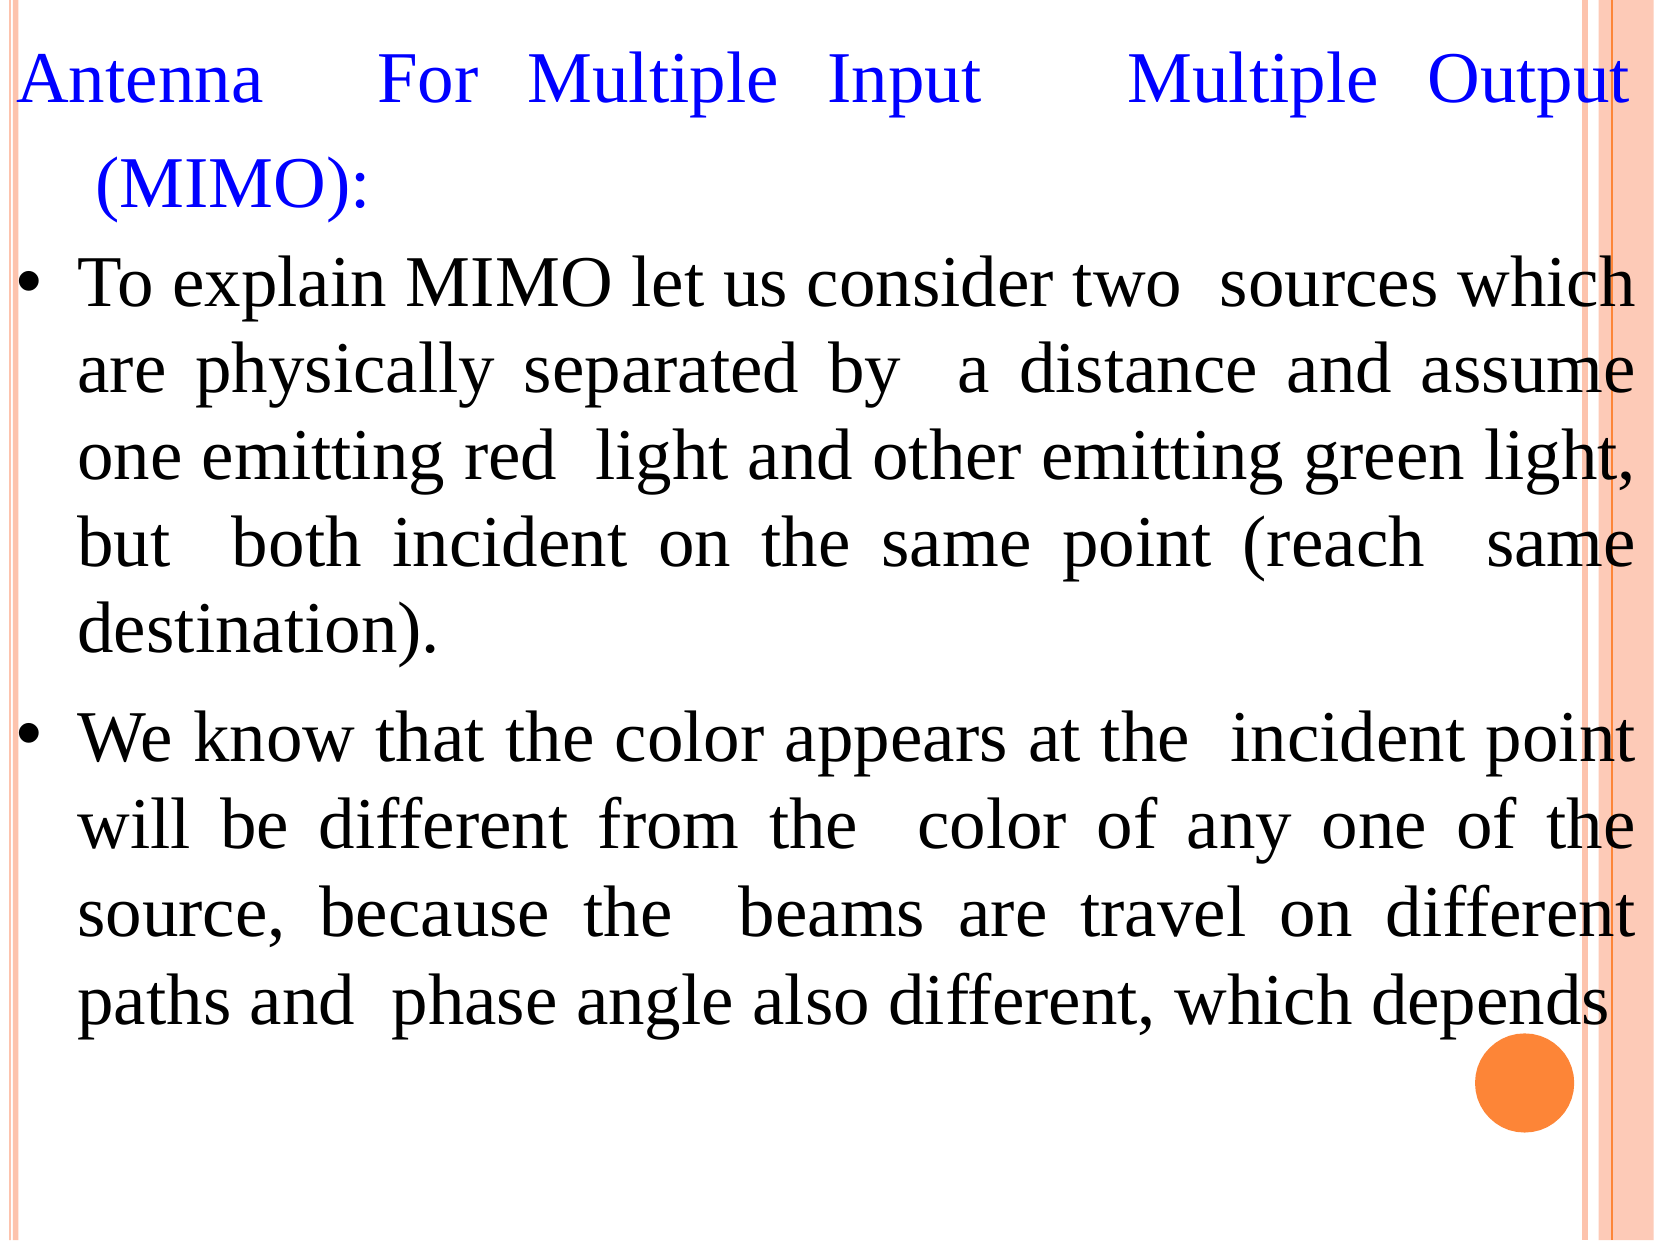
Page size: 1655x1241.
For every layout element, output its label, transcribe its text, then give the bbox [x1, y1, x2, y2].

text_box Antenna For Multiple Input Multiple Output (MIMO): To explain MIMO let us consider two sources which are physically separated by a distance and assume one emitting red light and other emitting green light, but both incident on the same point (reach same destination). We know that the color appears at the incident point will be different from the color of any one of the source, because the beams are travel on different paths and phase angle also different, which depends [13, 6, 1639, 1039]
